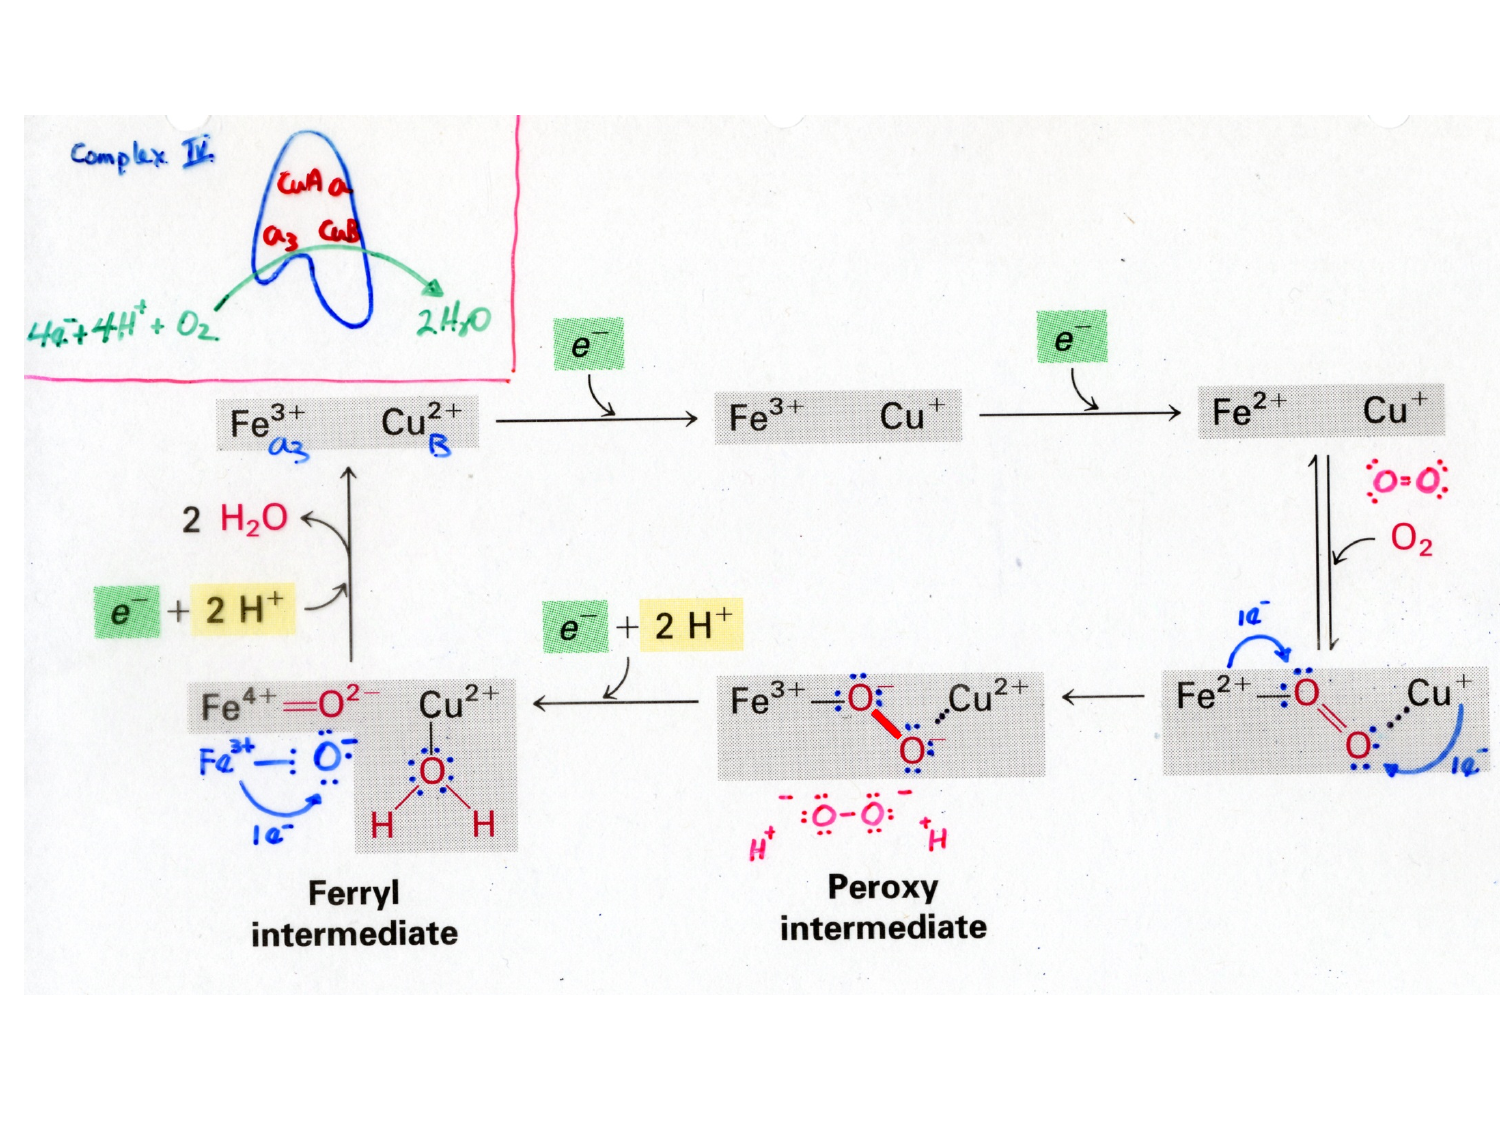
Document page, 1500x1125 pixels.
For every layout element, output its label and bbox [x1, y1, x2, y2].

picture [24, 115, 1500, 995]
